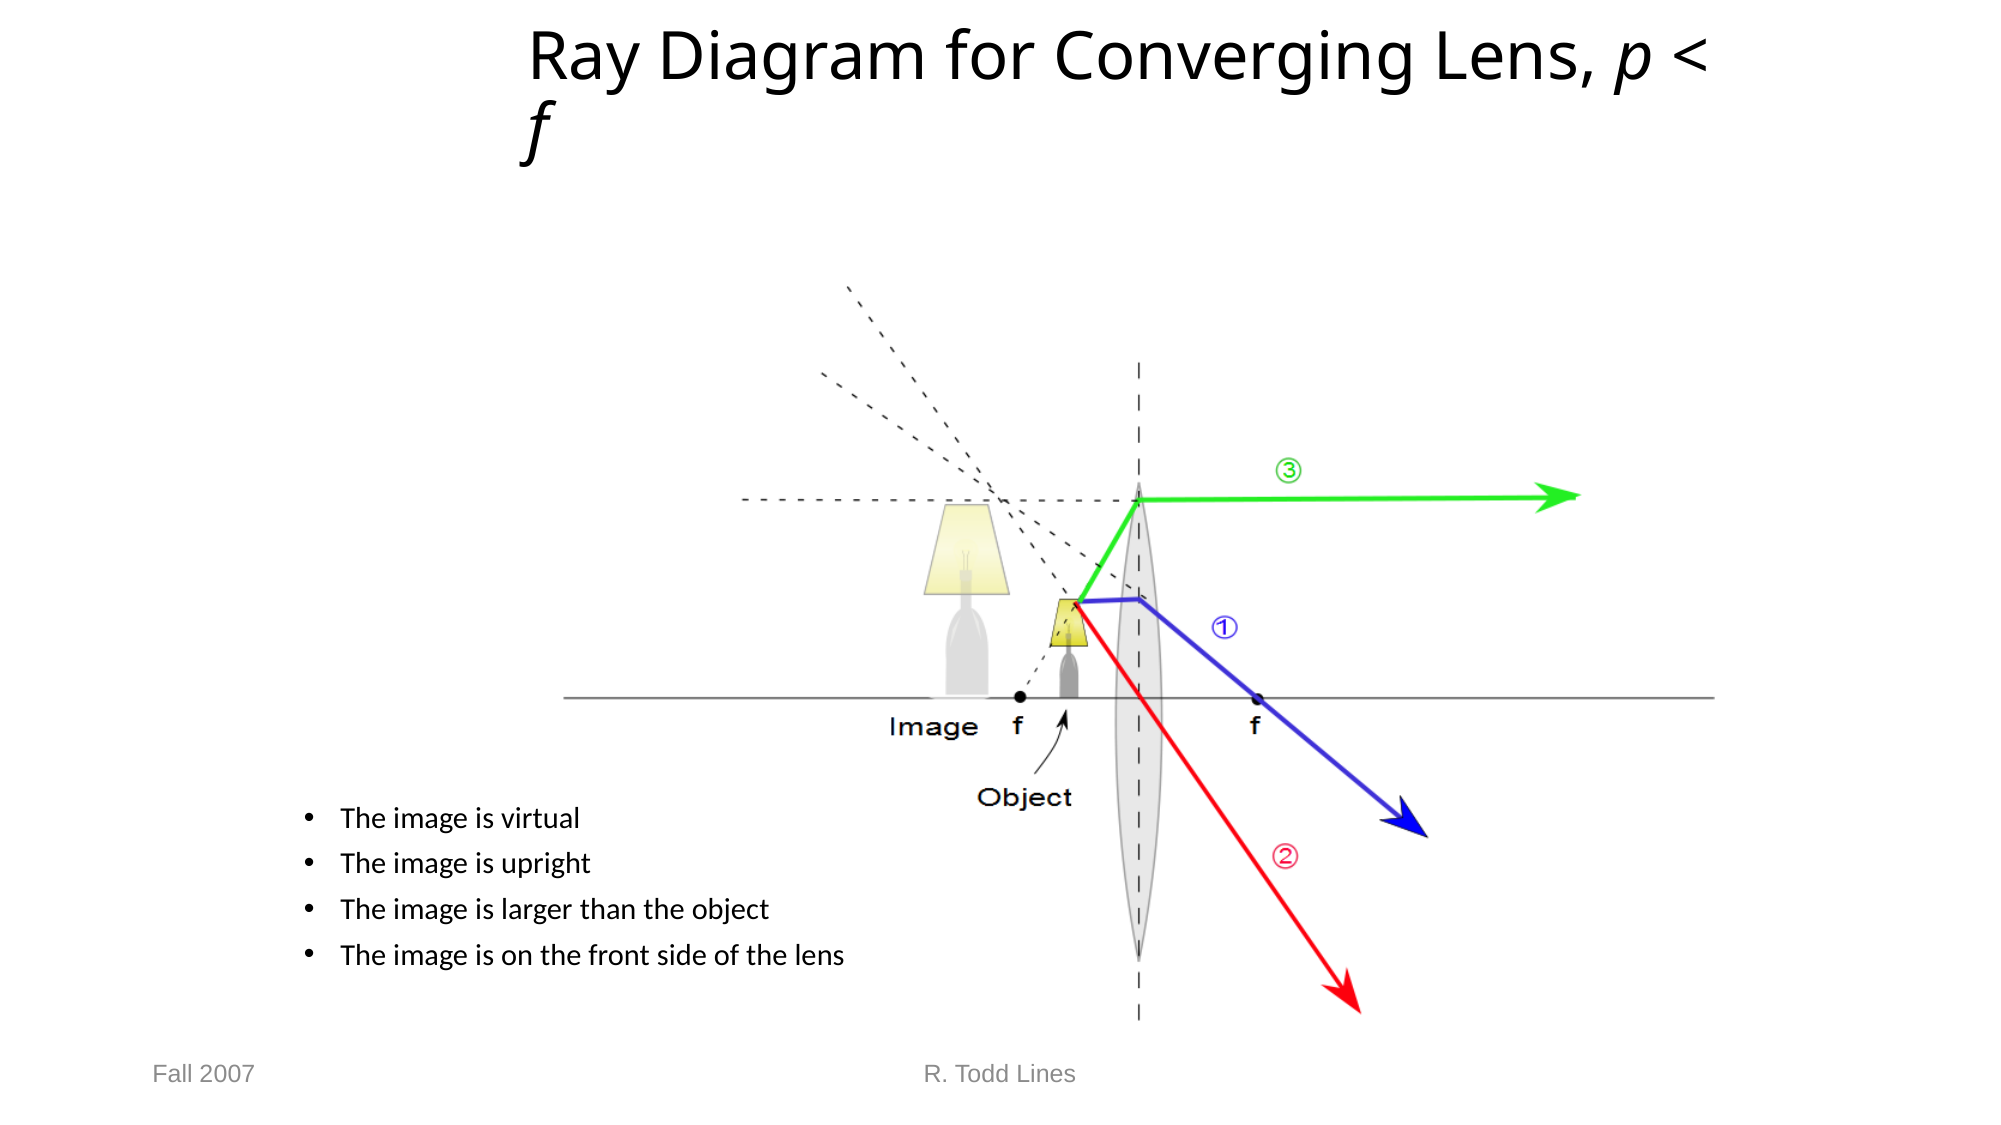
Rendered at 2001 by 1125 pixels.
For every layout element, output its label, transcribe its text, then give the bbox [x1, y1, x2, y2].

picture [563, 286, 1715, 1035]
footer R. Todd Lines [662, 1042, 1338, 1103]
slide_number Fall 2007 [137, 1042, 588, 1103]
list The image is virtual The image is upright The image is larger than the object The image is on the front side of the lens [288, 794, 563, 982]
title Ray Diagram for Converging Lens, p < f [512, 0, 1750, 188]
